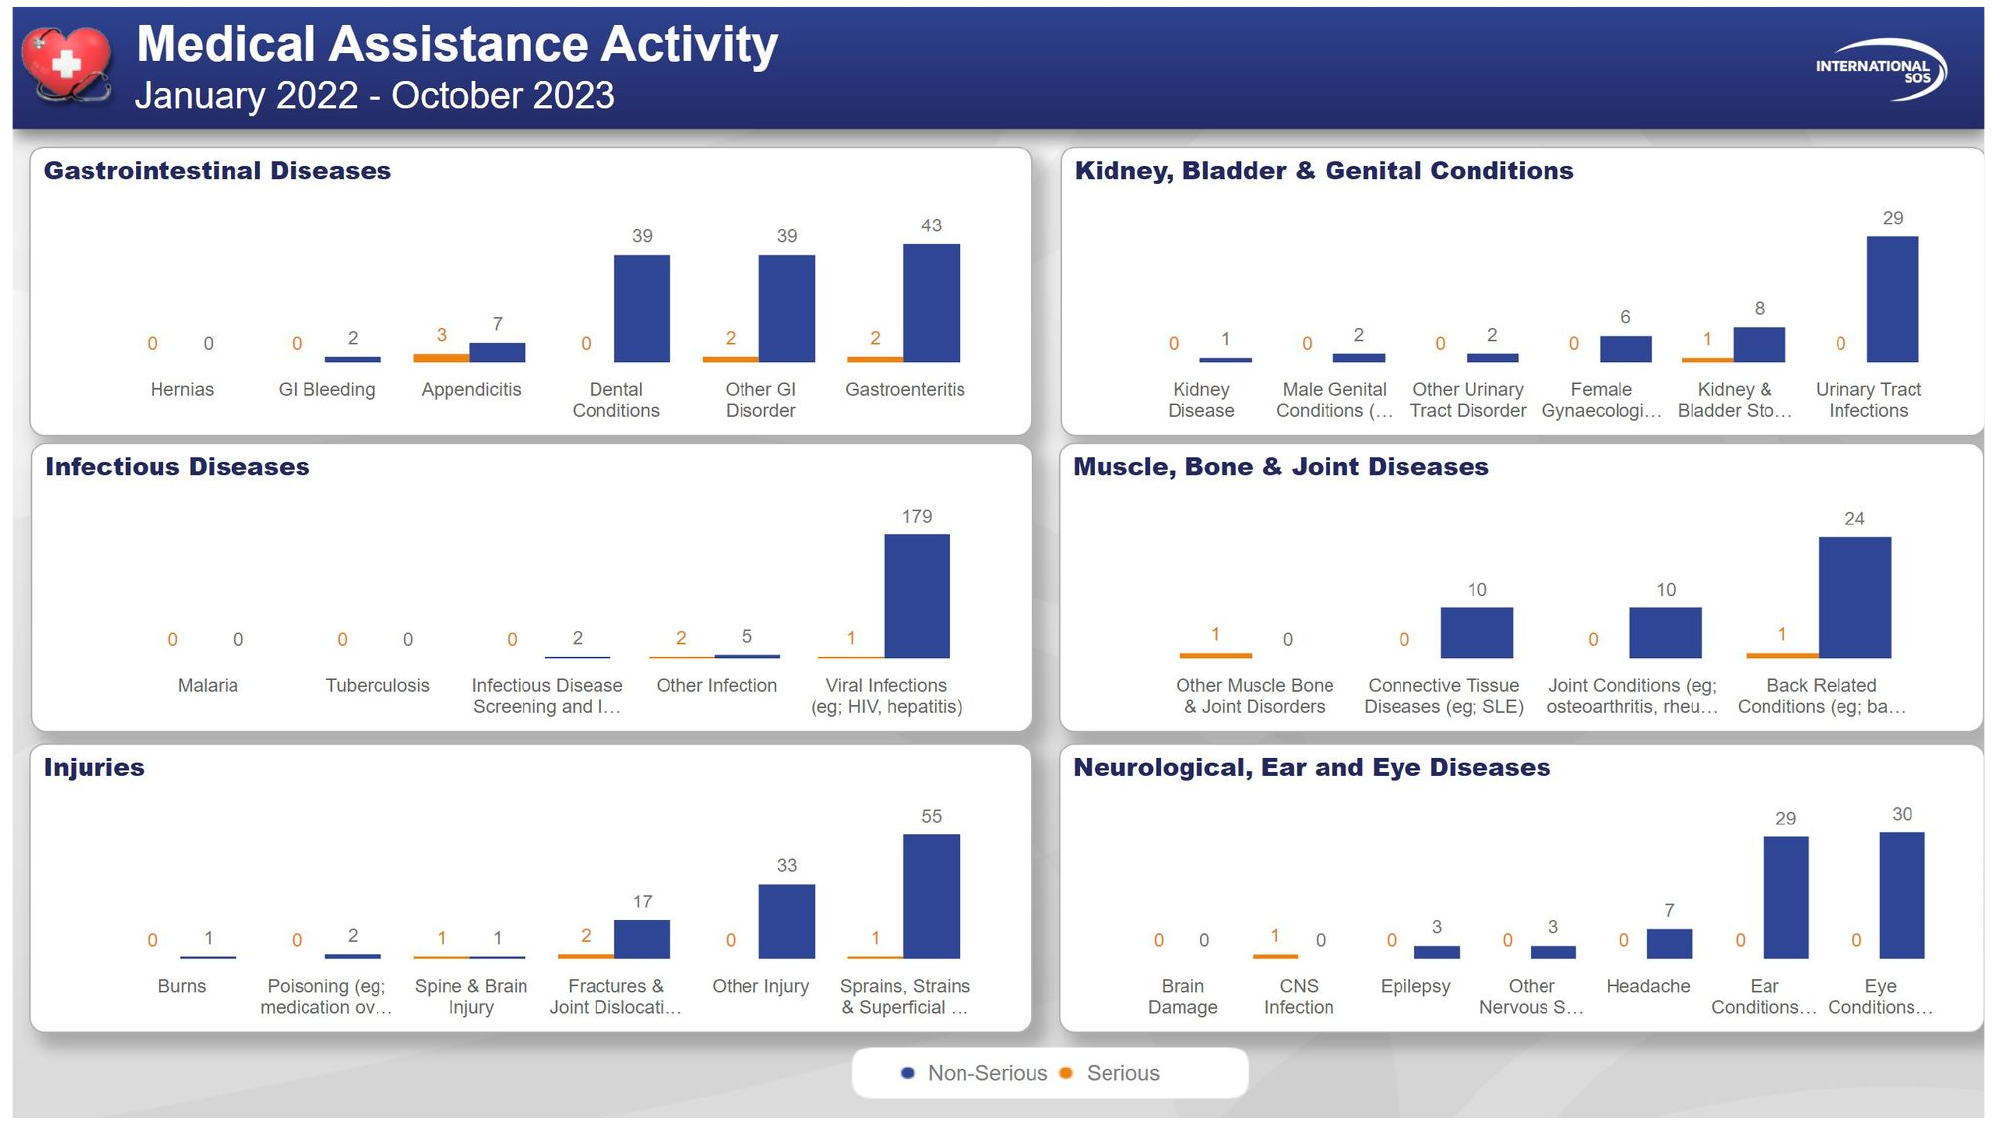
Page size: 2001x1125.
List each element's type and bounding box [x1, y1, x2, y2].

text_box [12, 0, 1985, 1125]
